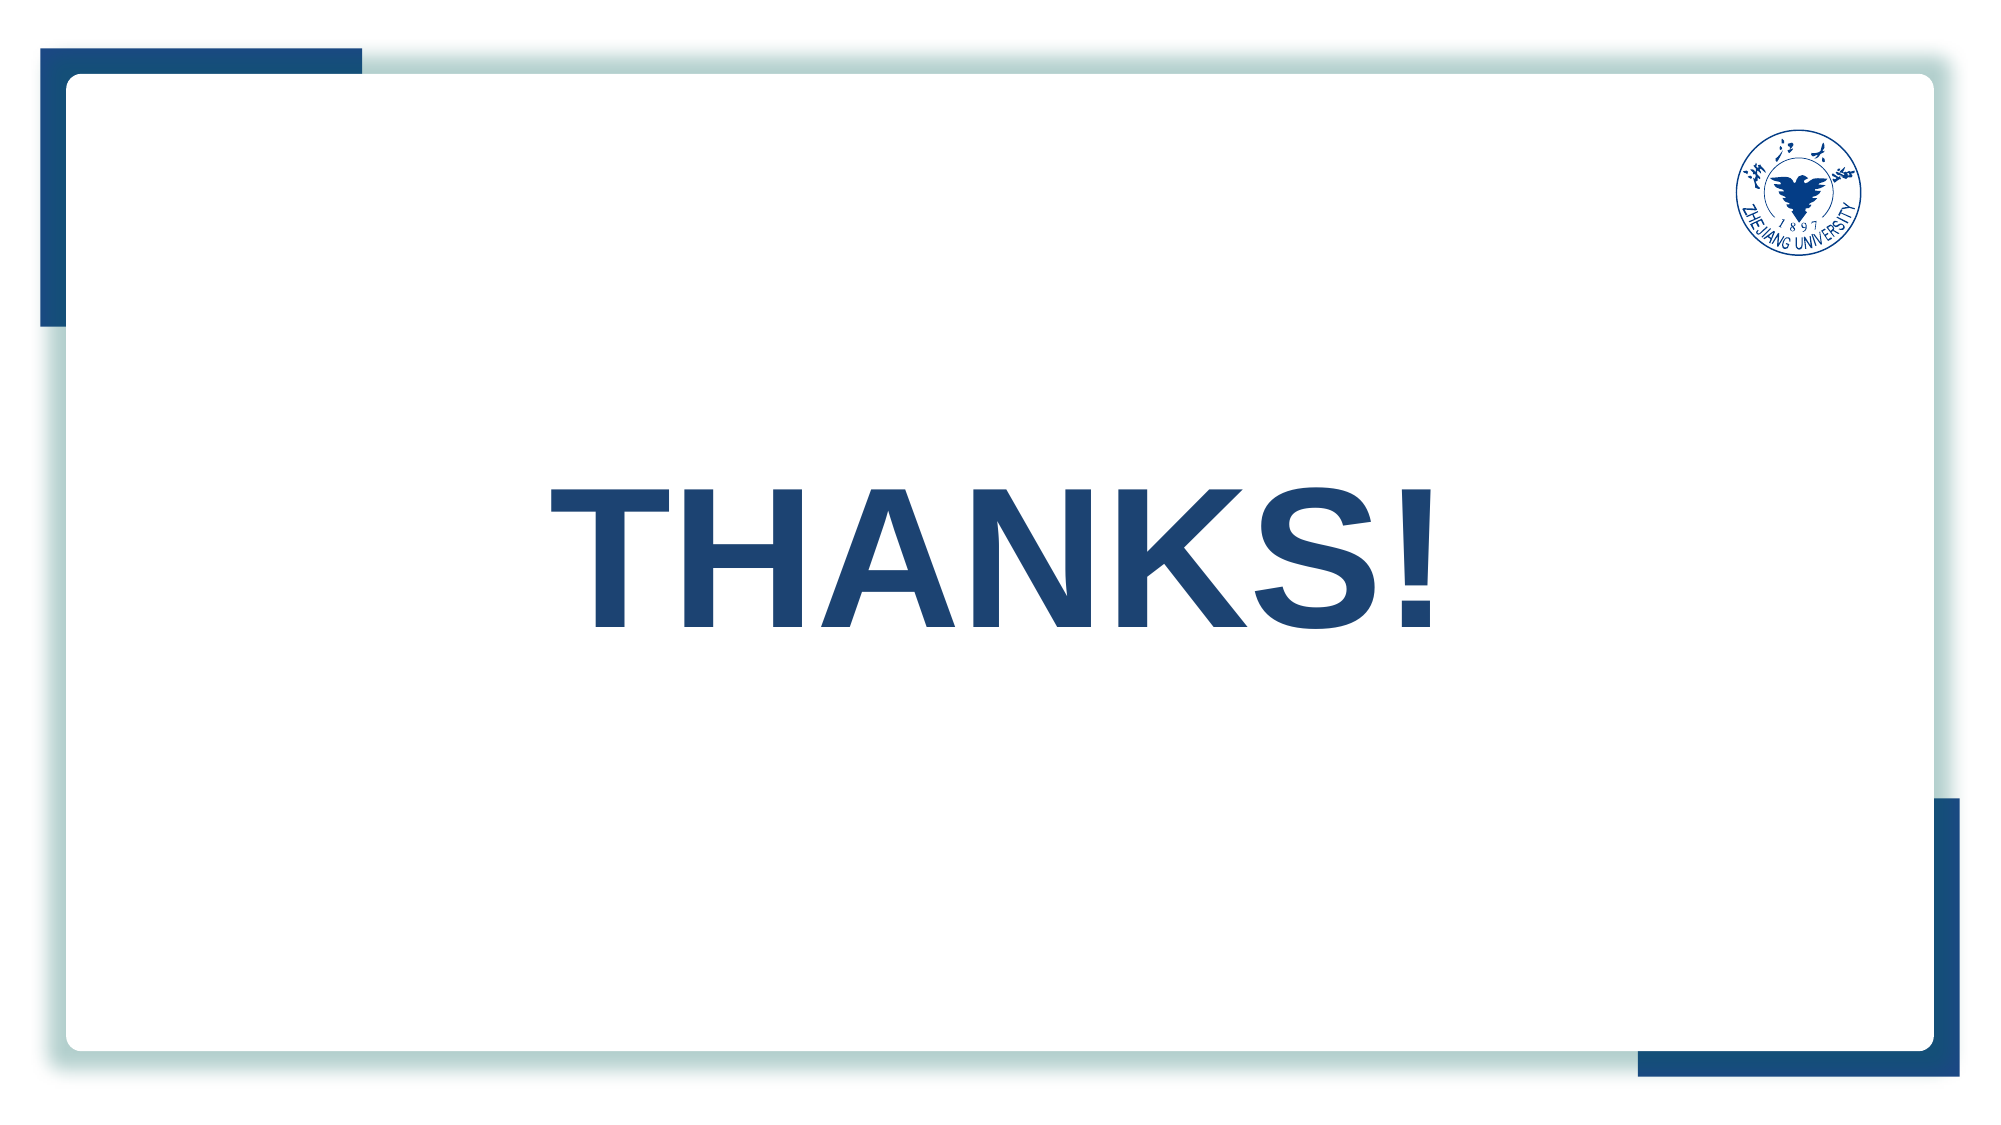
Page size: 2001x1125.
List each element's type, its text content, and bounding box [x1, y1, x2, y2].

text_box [1735, 129, 1862, 256]
text_box THANKS! [503, 426, 1497, 699]
text_box [39, 47, 56, 64]
text_box [65, 72, 1935, 1053]
text_box [1945, 1063, 1961, 1078]
